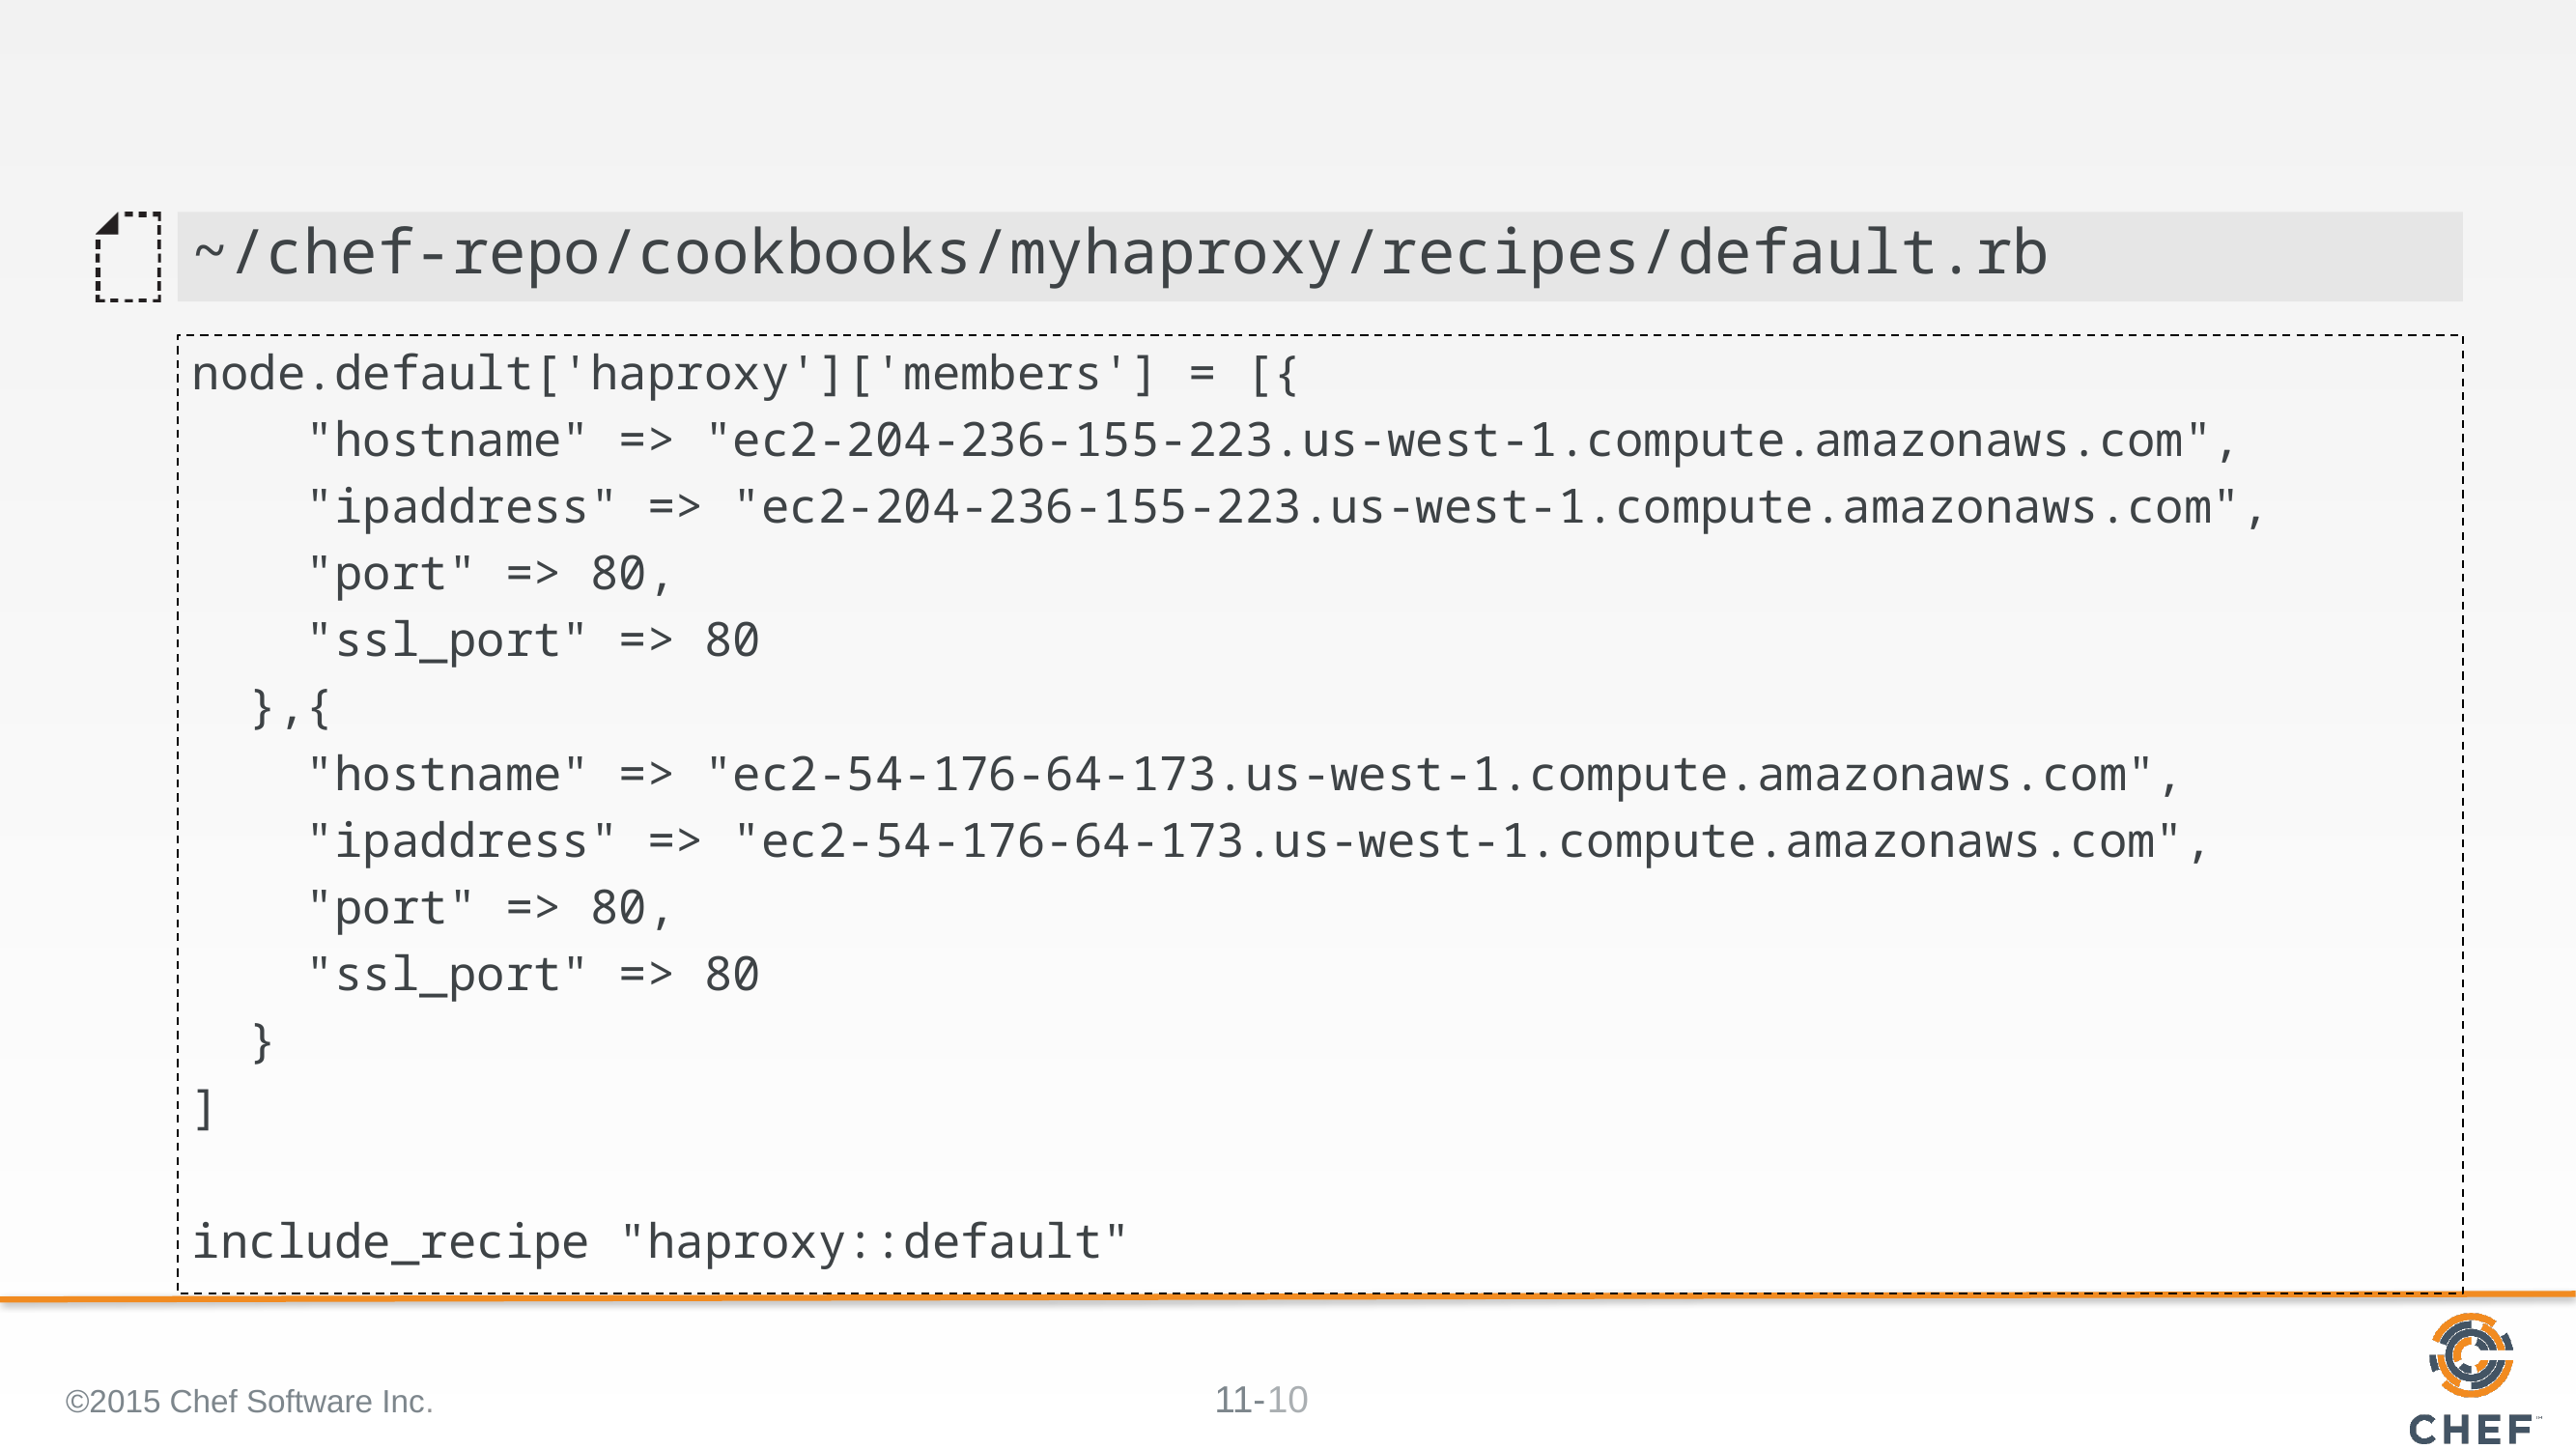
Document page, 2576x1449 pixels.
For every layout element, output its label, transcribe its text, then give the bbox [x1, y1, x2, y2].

list ~/chef-repo/cookbooks/myhaproxy/recipes/default.rb [177, 212, 2463, 302]
footer ©2015 Chef Software Inc. [51, 1359, 952, 1440]
list node.default['haproxy']['members'] = [{ "hostname" => "ec2-204-236-155-223.us-west-1.compute.amazonaws.com", "ipaddress" => "ec2-204-236-155-223.us-west-1.compute.amazonaws.com", "port" => 80, "ssl_port" => 80 },{ "hostname" => "ec2-54-176-64-173.us-west-1.compute.amazonaws.com", "ipaddress" => "ec2-54-176-64-173.us-west-1.compute.amazonaws.com", "port" => 80, "ssl_port" => 80 } ] include_recipe "haproxy::default" [177, 334, 2464, 1294]
slide_number 10 [998, 1359, 1578, 1437]
picture [2399, 1297, 2550, 1449]
